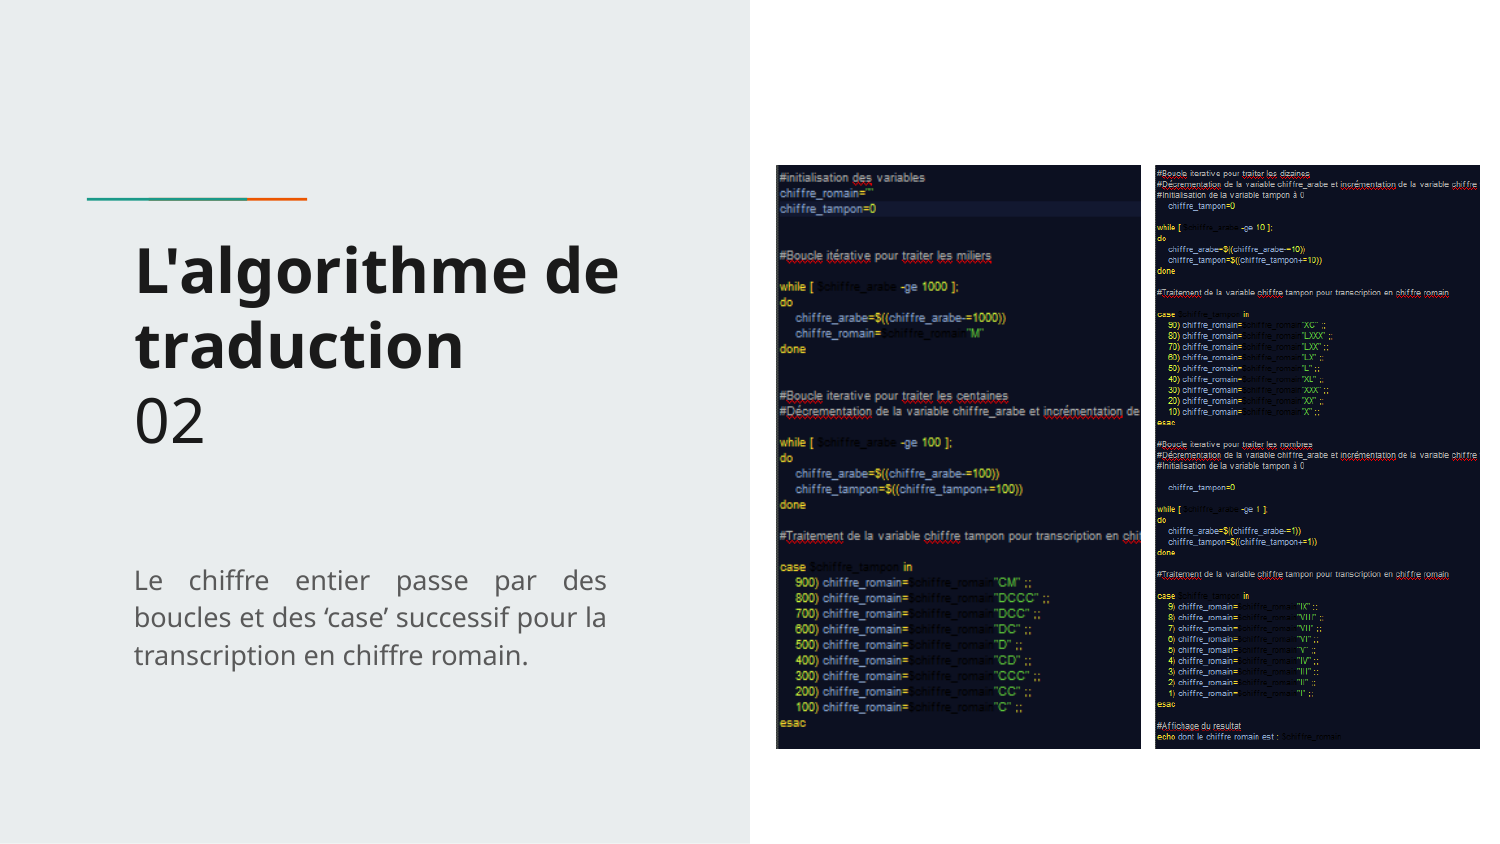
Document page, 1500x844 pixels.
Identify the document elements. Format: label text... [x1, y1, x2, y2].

title L'algorithme de traduction 02 [119, 216, 662, 494]
picture [1154, 165, 1480, 750]
subtitle Le chiffre entier passe par des boucles et des ‘case’ successif pour la transcription en chiffre romain. [118, 543, 623, 669]
picture [775, 165, 1141, 750]
